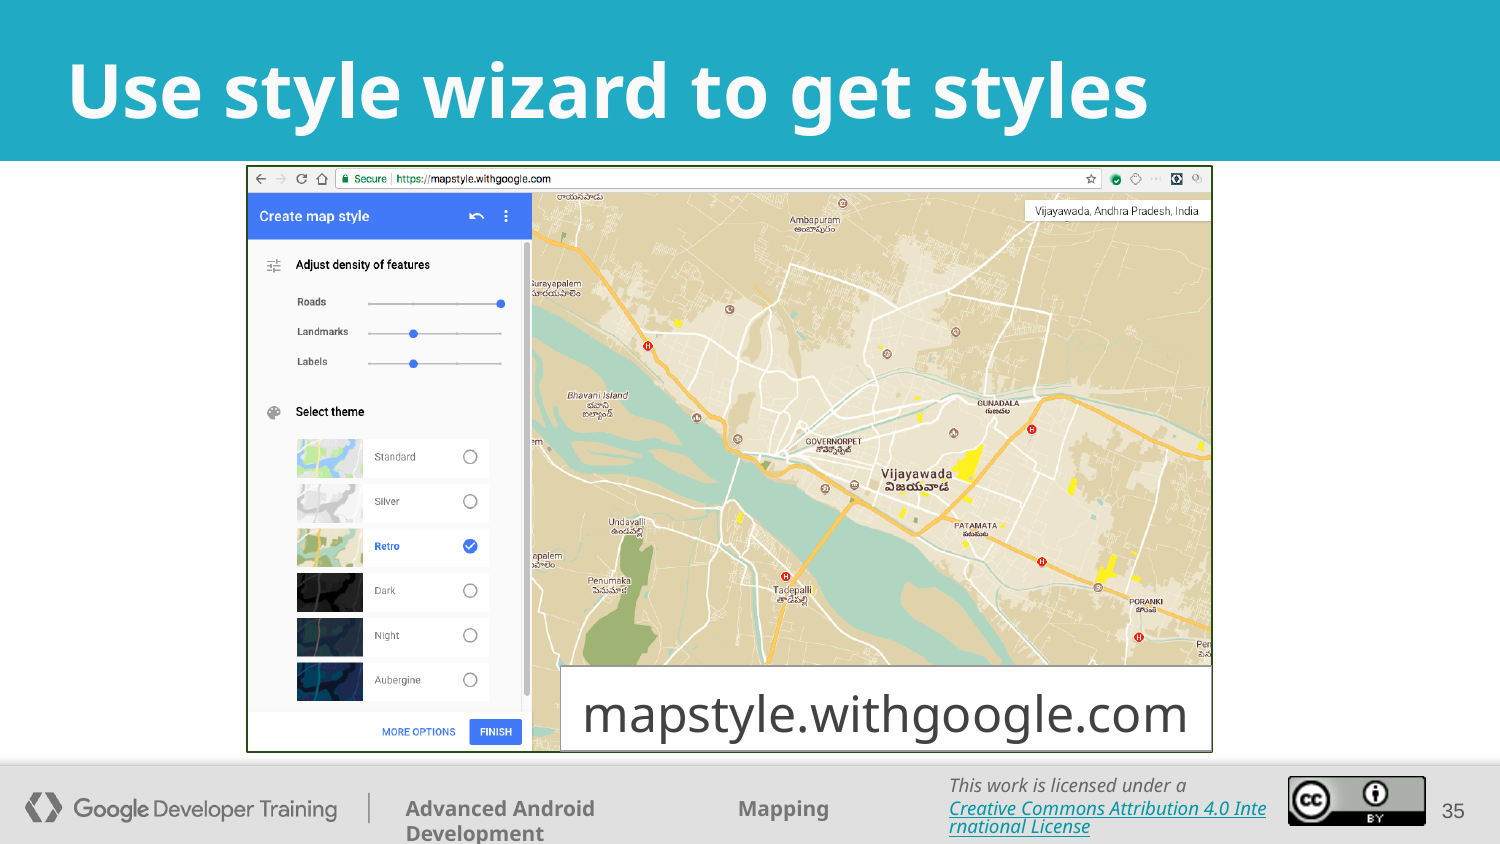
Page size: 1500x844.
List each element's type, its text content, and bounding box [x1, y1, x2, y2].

slide_number ‹#› [1389, 777, 1480, 842]
title Use style wizard to get styles [51, 28, 1449, 122]
picture [0, 161, 1500, 844]
